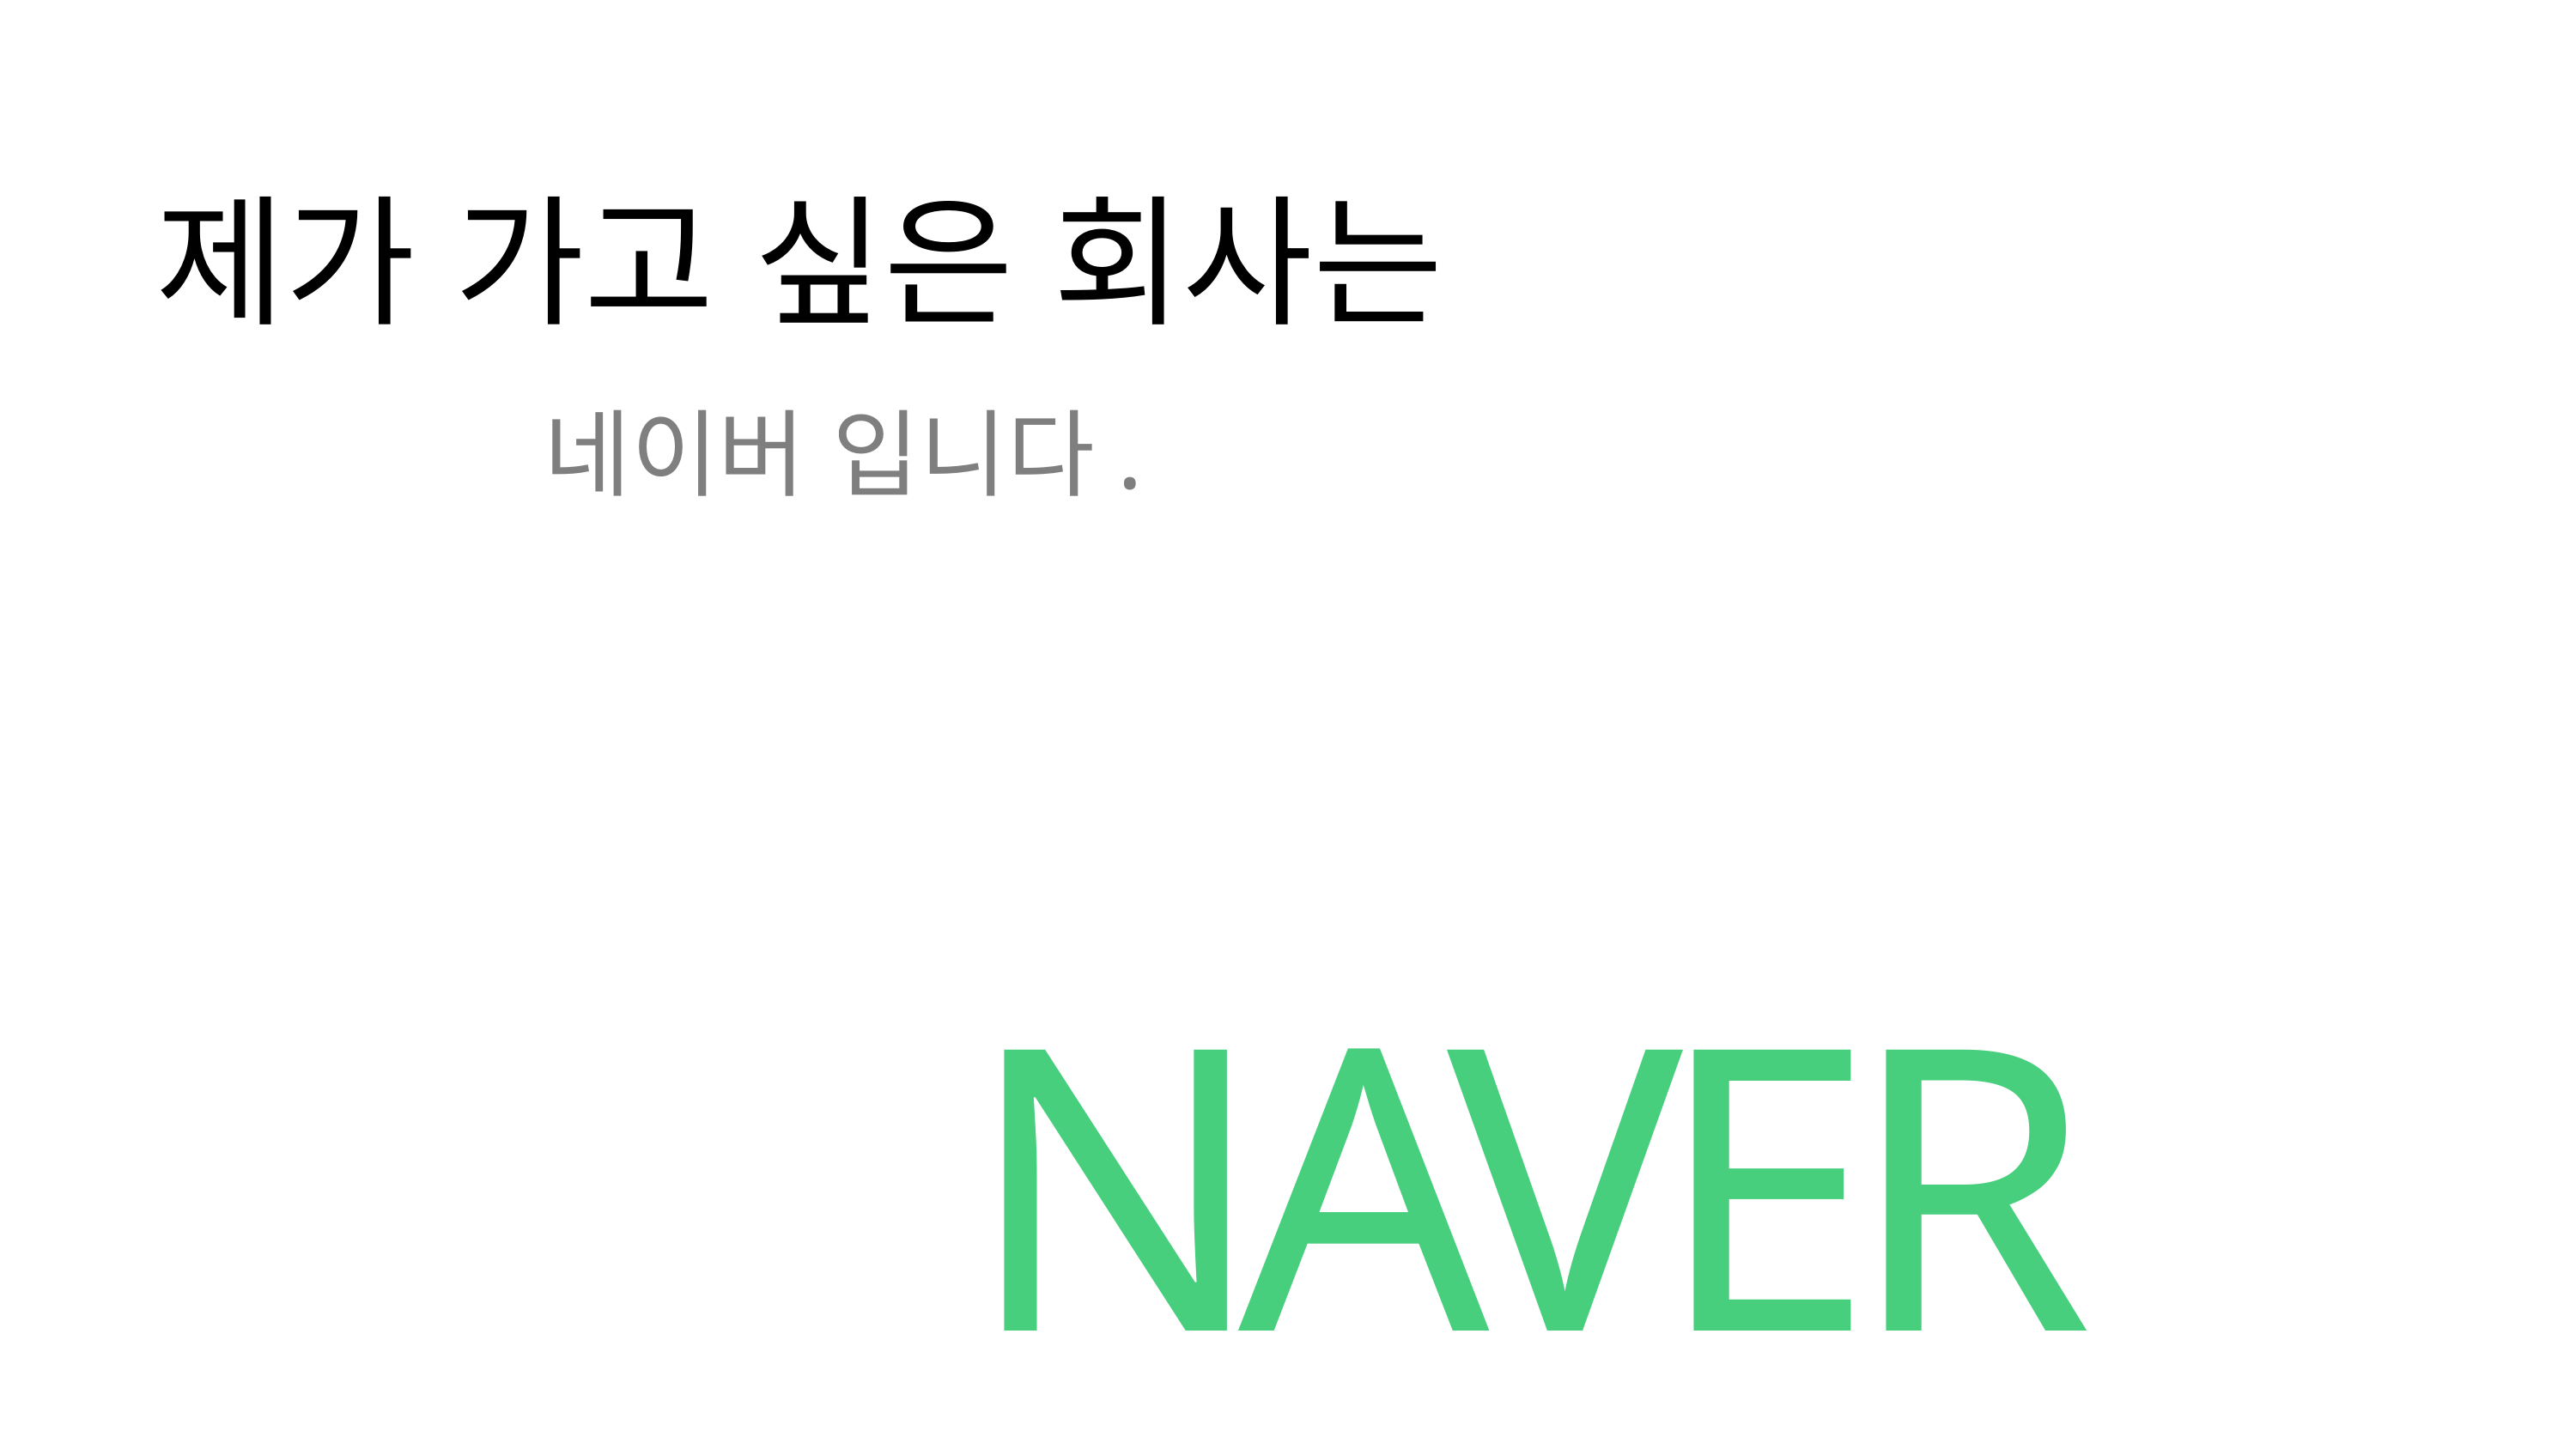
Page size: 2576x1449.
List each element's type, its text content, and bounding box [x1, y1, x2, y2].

text_box 네이버 입니다. [146, 375, 1540, 508]
text_box NAVER [557, 860, 2501, 1411]
text_box 제가 가고 싶은 회사는 [155, 142, 1558, 343]
